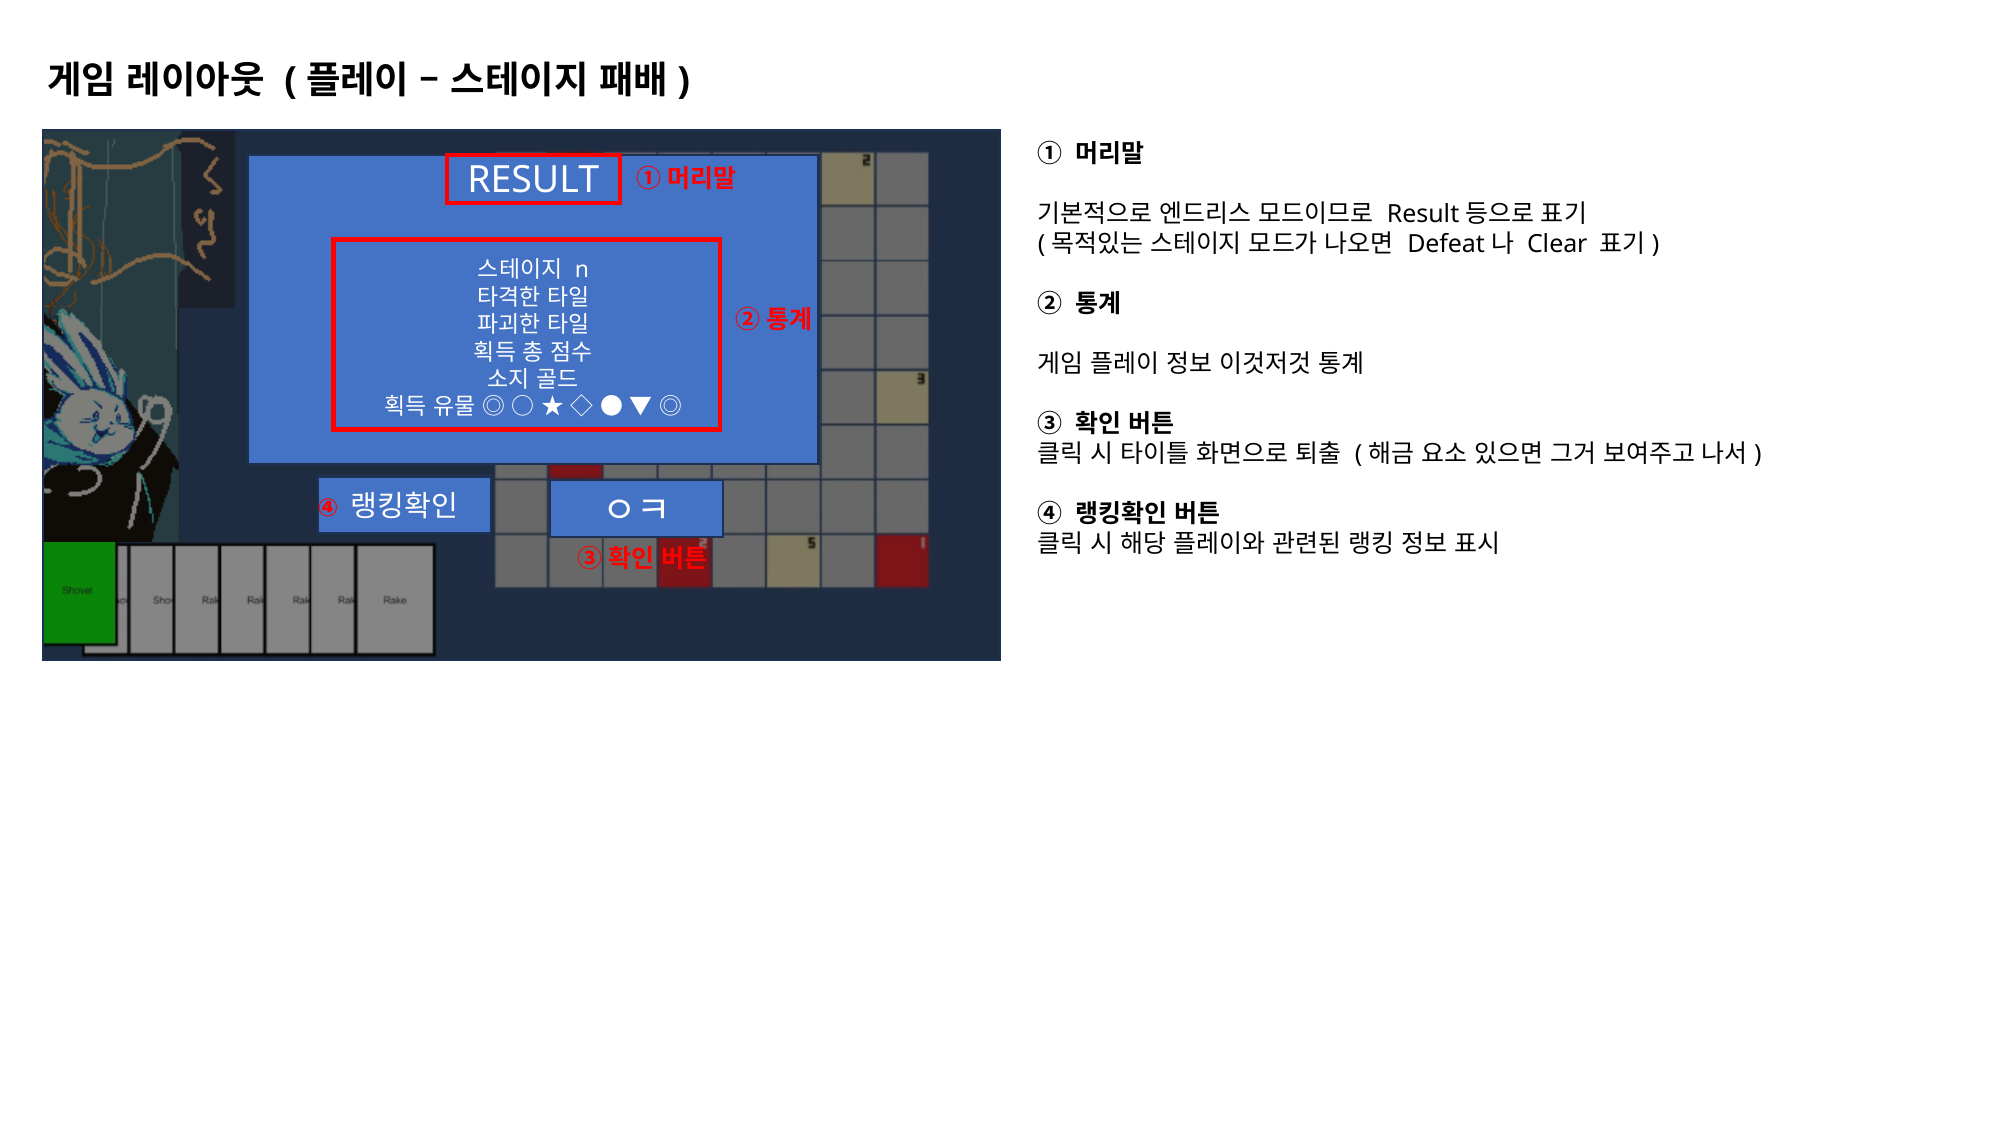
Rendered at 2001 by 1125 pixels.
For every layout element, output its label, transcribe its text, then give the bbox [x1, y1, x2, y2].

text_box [43, 130, 1000, 660]
text_box ① 머리말 기본적으로 엔드리스 모드이므로 Result등으로 표기 (목적있는 스테이지 모드가 나오면 Defeat나 Clear 표기) ② 통계 게임 플레이 정보 이것저것 통계 ③ 확인 버튼 클릭 시 타이틀 화면으로 퇴출 (해금 요소 있으면 그거 보여주고 나서) ④ 랭킹확인 버튼 클릭 시 해당 플레이와 관련된 랭킹 정보 표시 [1023, 130, 1980, 595]
text_box 게임 레이아웃 (플레이 – 스테이지 패배) [32, 48, 1688, 108]
